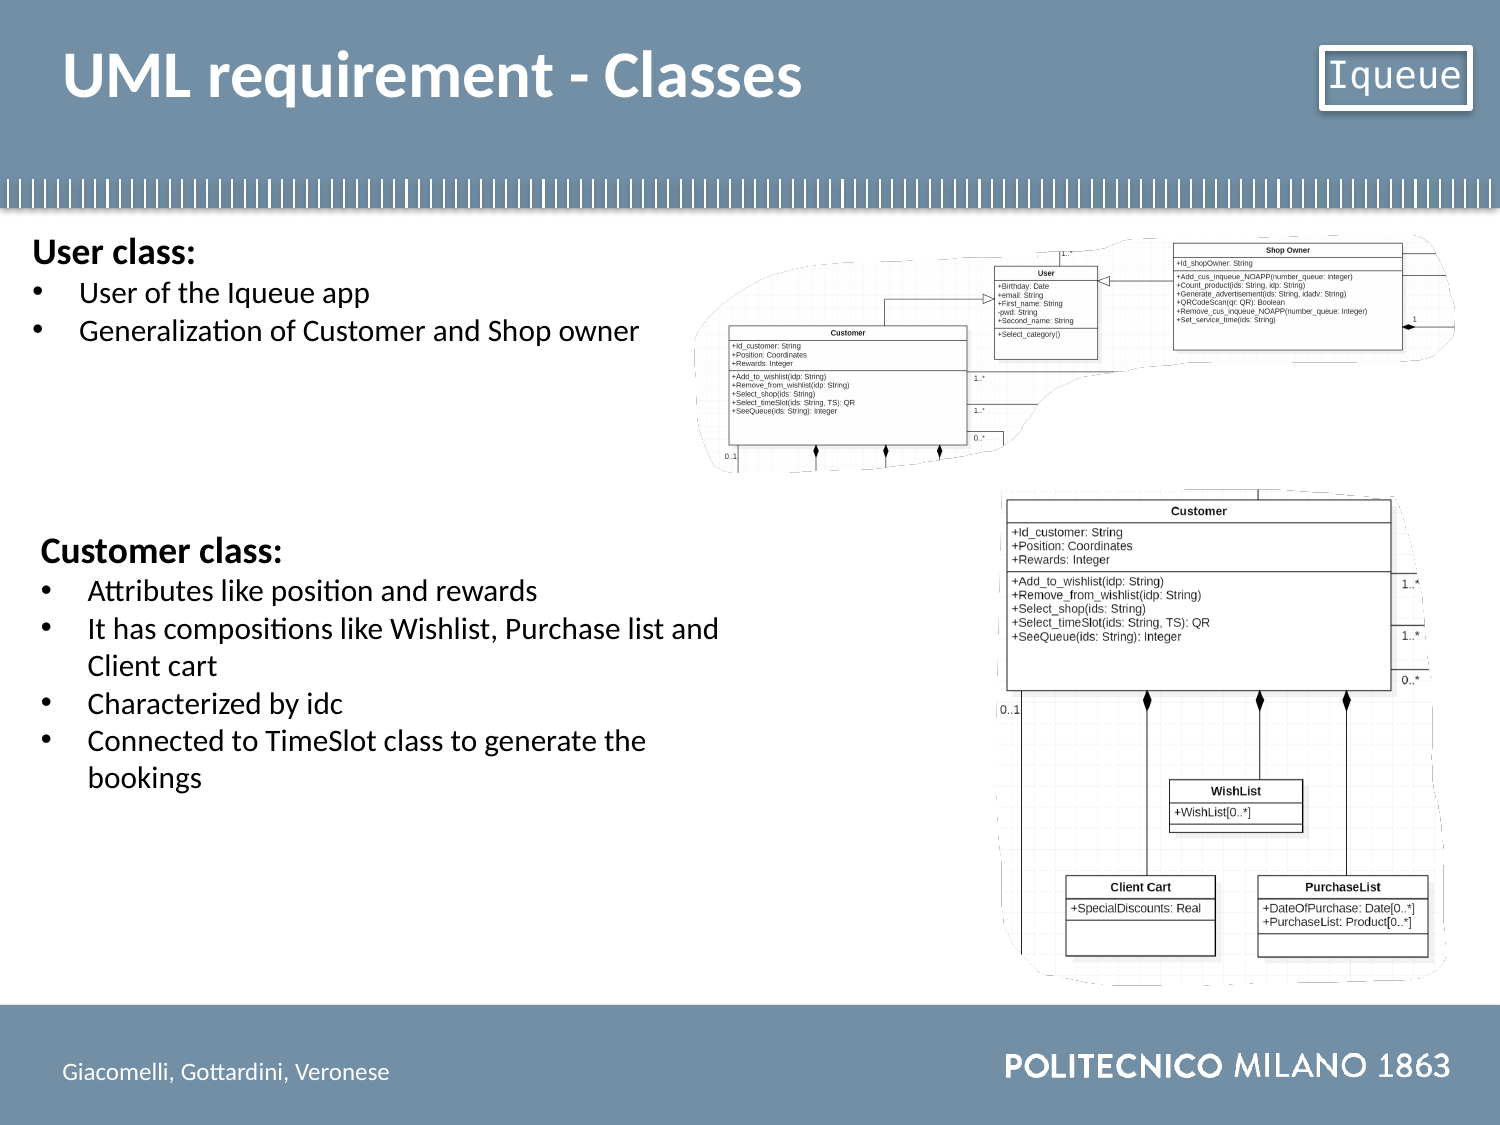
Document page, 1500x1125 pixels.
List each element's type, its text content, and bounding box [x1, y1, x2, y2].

title UML requirement - Classes [47, 22, 1455, 161]
text_box [72, 47, 1480, 186]
text_box User class: User of the Iqueue app Generalization of Customer and Shop owner [17, 220, 1014, 400]
picture [999, 1041, 1456, 1089]
text_box Customer class: Attributes like position and rewards It has compositions like Wishlist, Purchase list and Client cart Characterized by idc Connected to TimeSlot class to generate the bookings [26, 518, 777, 803]
text_box [1321, 47, 1471, 109]
text_box 𝙸𝚚𝚞𝚎𝚞𝚎 [1312, 43, 1480, 104]
picture [694, 235, 1456, 473]
text_box Giacomelli, Gottardini, Veronese [47, 1047, 632, 1093]
picture [995, 487, 1446, 986]
